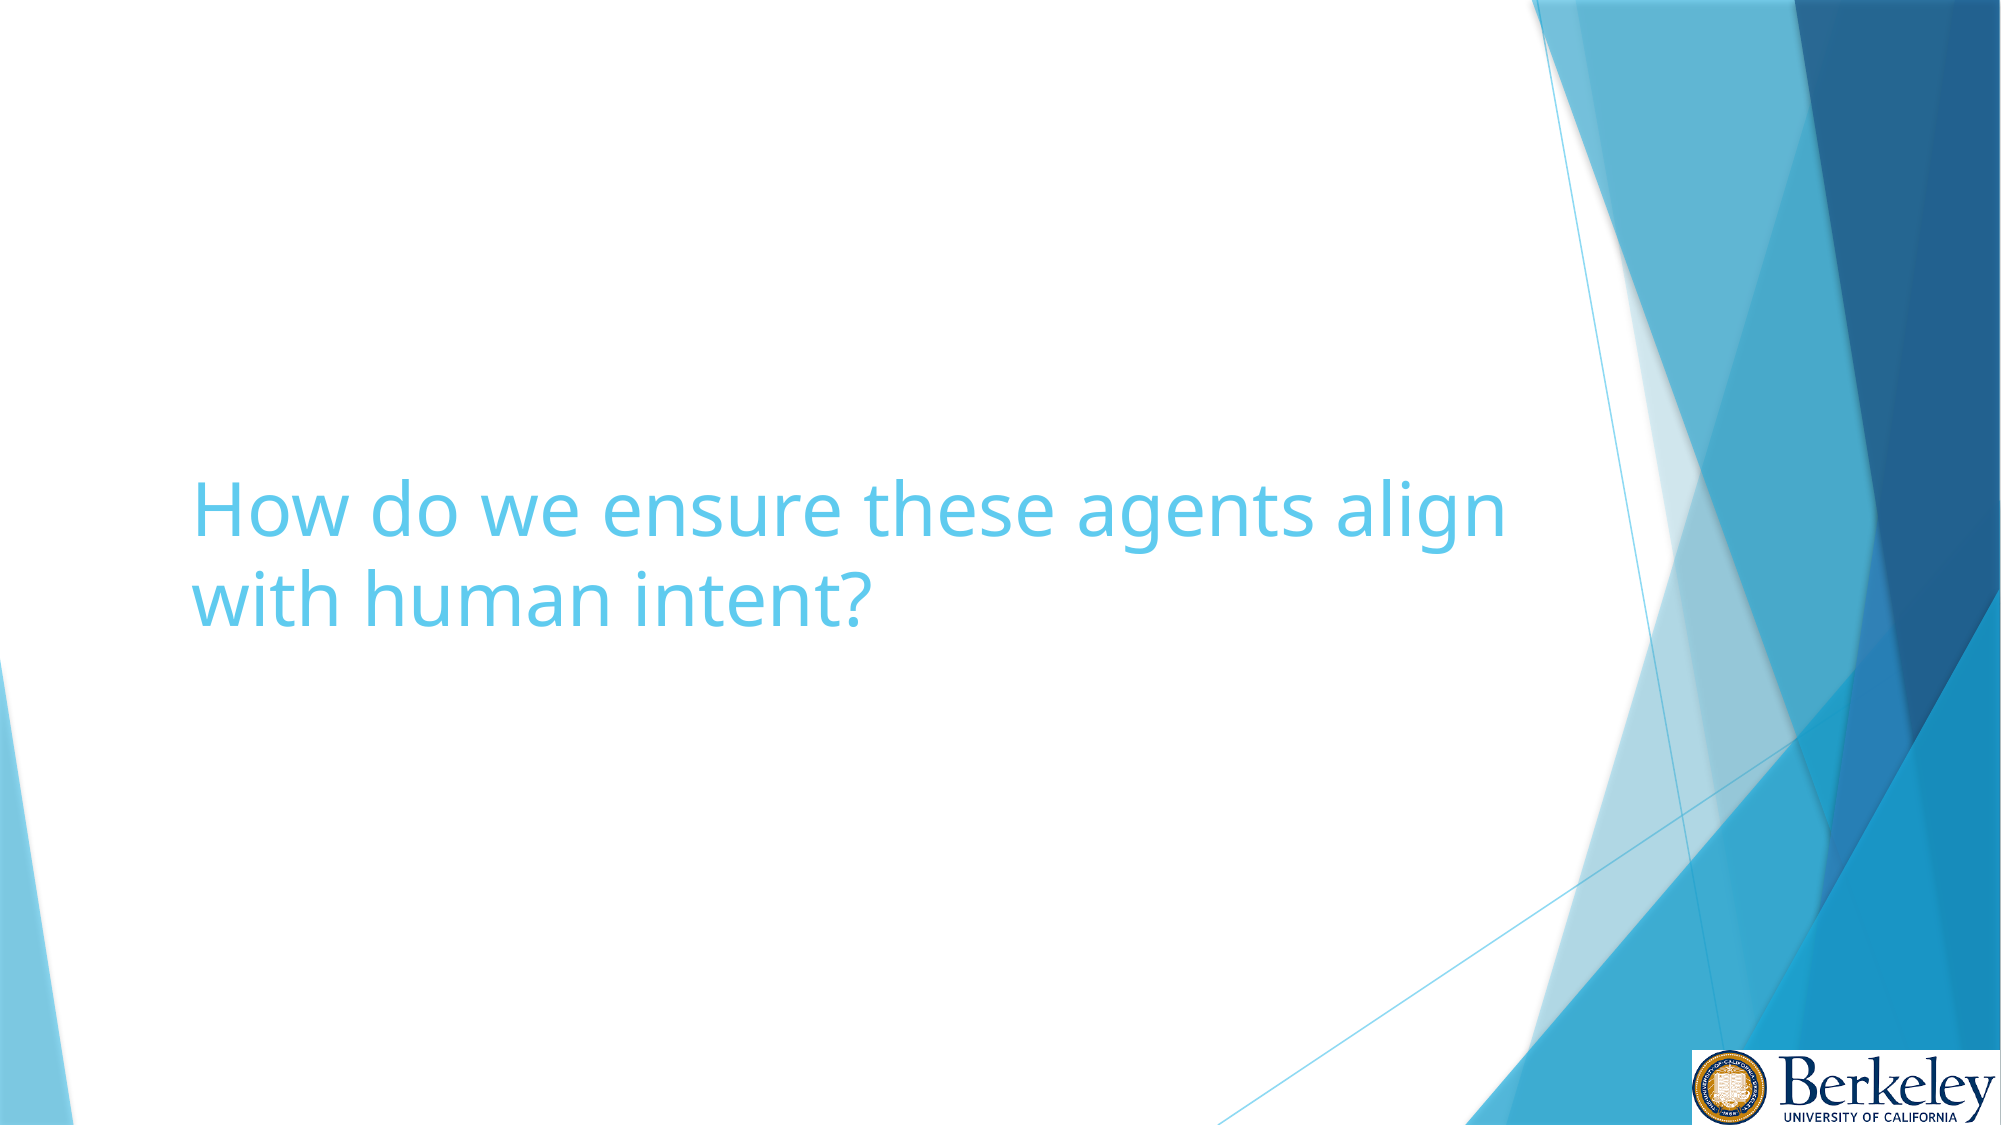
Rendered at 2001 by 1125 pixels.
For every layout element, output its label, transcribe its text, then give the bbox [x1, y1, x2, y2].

picture [1692, 1050, 2000, 1125]
title How do we ensure these agents align with human intent? [176, 454, 1587, 671]
